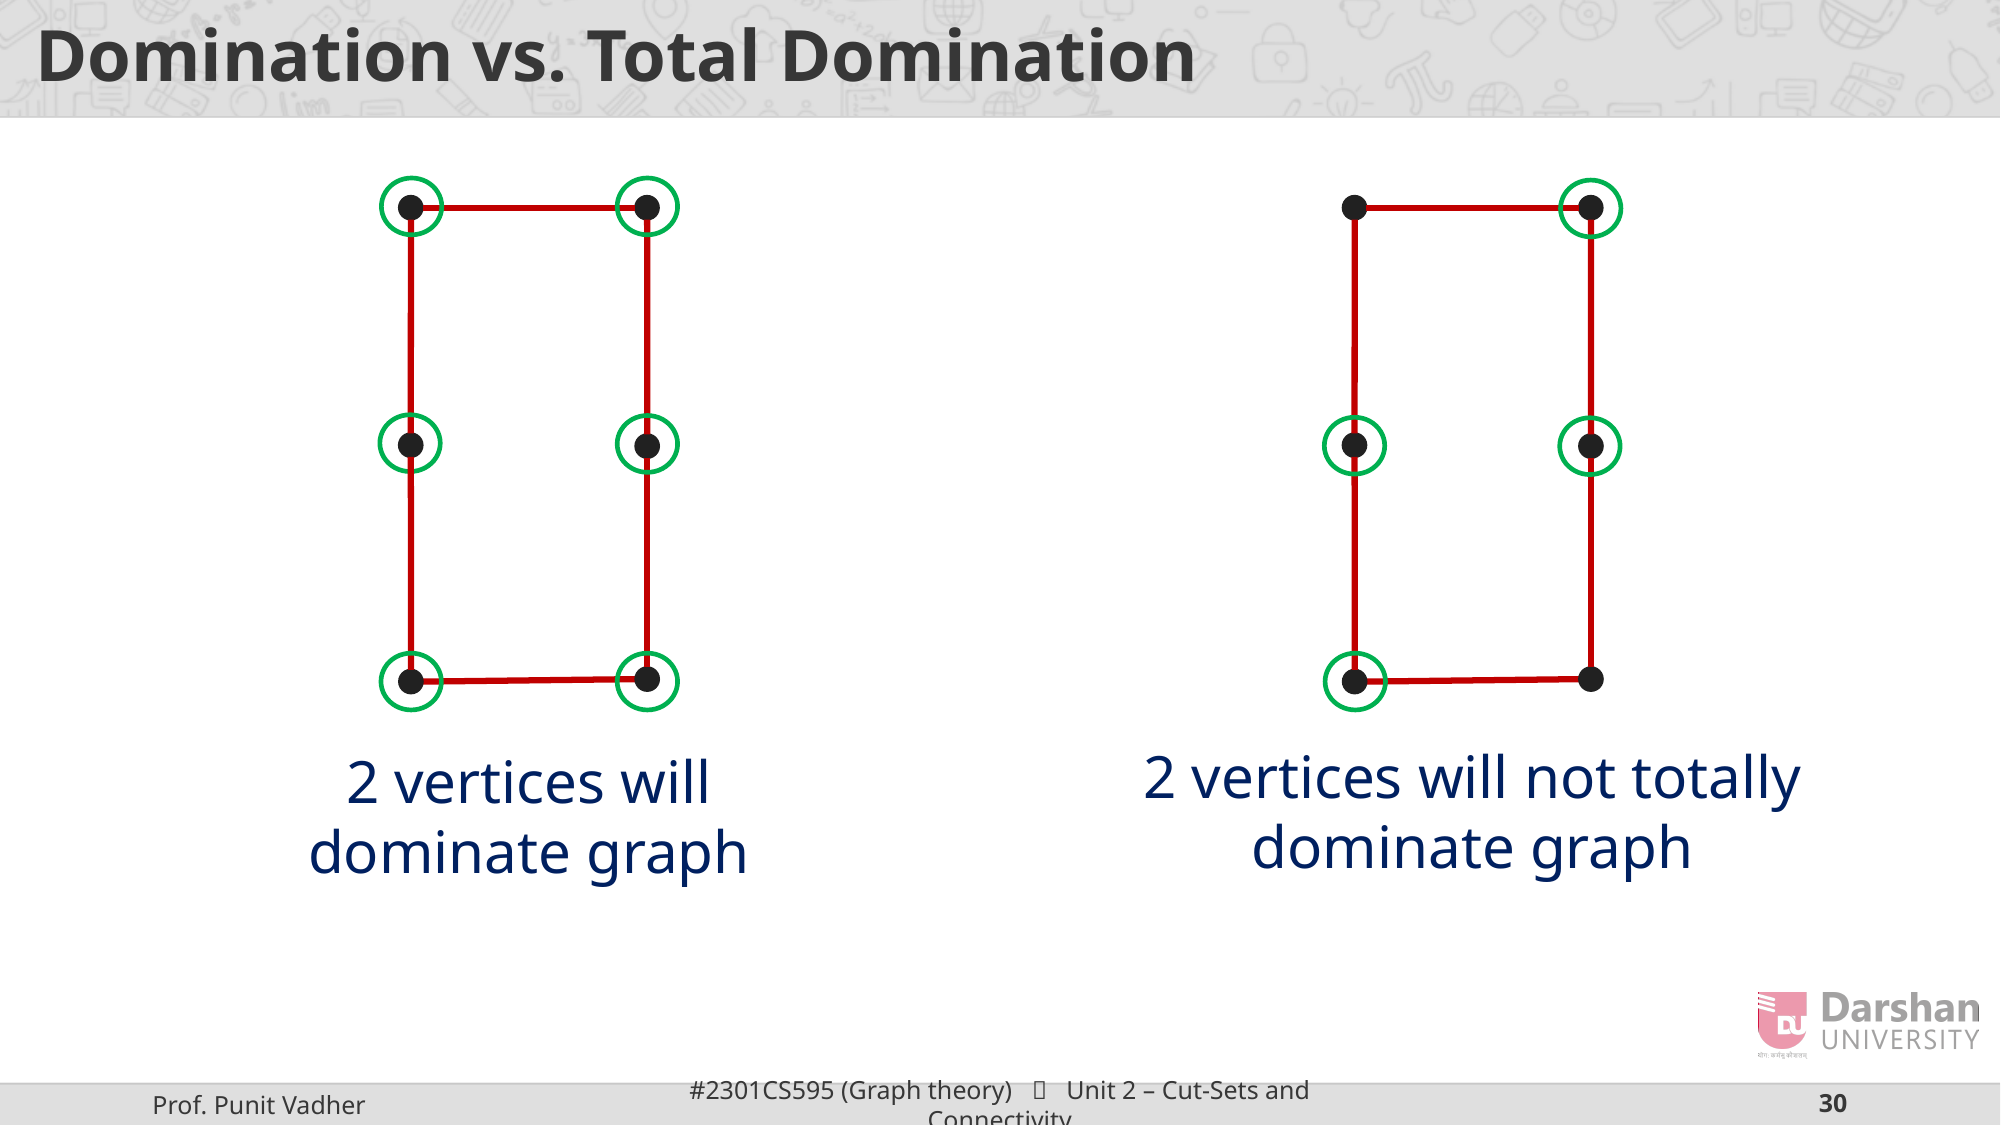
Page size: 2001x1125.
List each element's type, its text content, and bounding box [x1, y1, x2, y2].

text_box 2 vertices will not totally dominate graph [1127, 732, 1818, 888]
text_box [1559, 179, 1622, 238]
title Domination vs. Total Domination [0, 0, 2000, 117]
text_box [616, 652, 679, 711]
text_box [1341, 194, 1368, 221]
text_box [380, 176, 443, 236]
text_box [616, 176, 679, 236]
text_box [1578, 666, 1604, 692]
text_box [1324, 652, 1387, 711]
text_box Give at least 2 dominating set for each of the following graphs [1758, 992, 1979, 1059]
text_box [1558, 416, 1622, 476]
text_box 2 vertices will dominate graph [246, 738, 812, 893]
text_box [1323, 416, 1386, 476]
text_box [378, 413, 442, 473]
text_box [379, 652, 443, 711]
text_box [616, 414, 679, 474]
